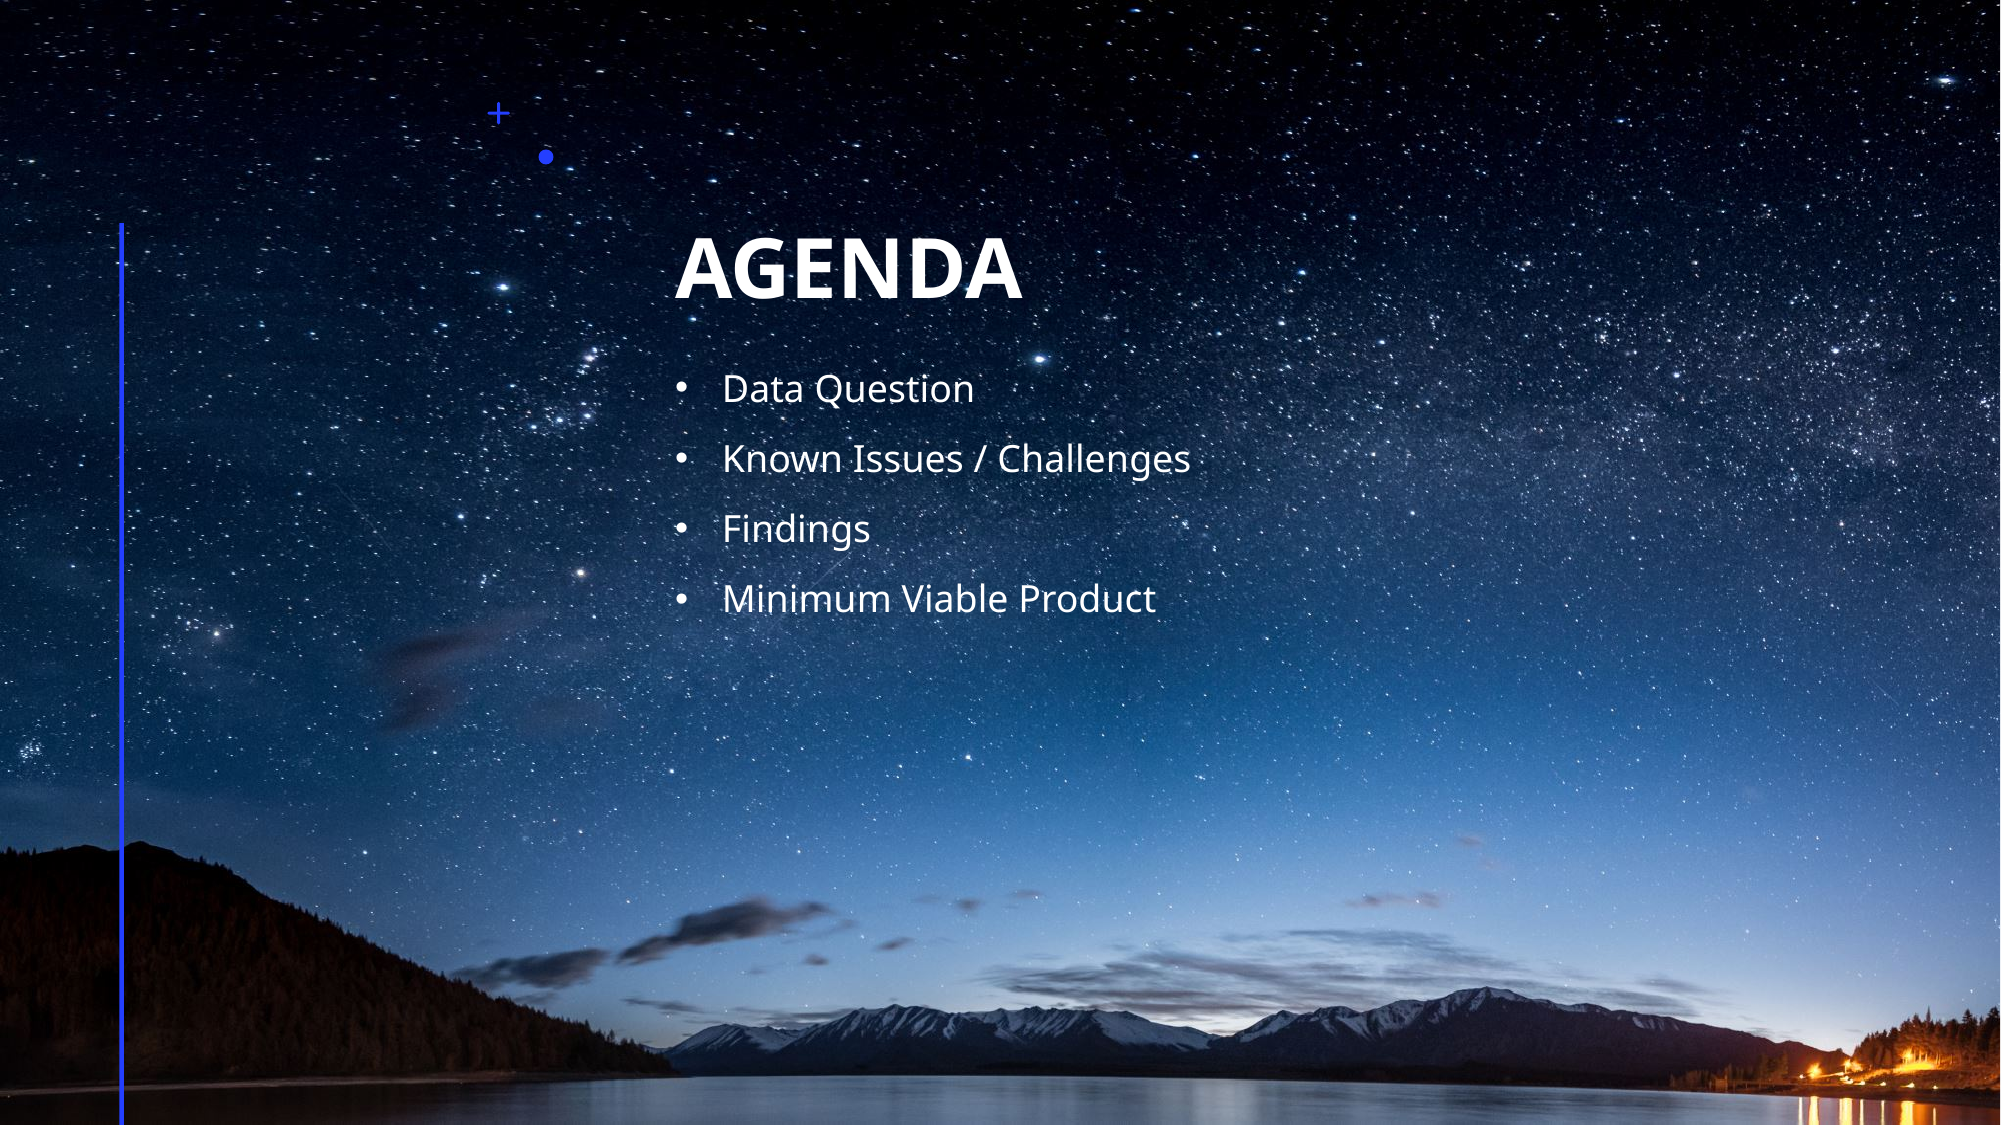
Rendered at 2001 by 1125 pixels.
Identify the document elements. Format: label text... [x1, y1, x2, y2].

list Data Question Known Issues / Challenges Findings Minimum Viable Product [675, 360, 1905, 1020]
title Agenda [675, 104, 1905, 315]
picture [0, 0, 2001, 1125]
